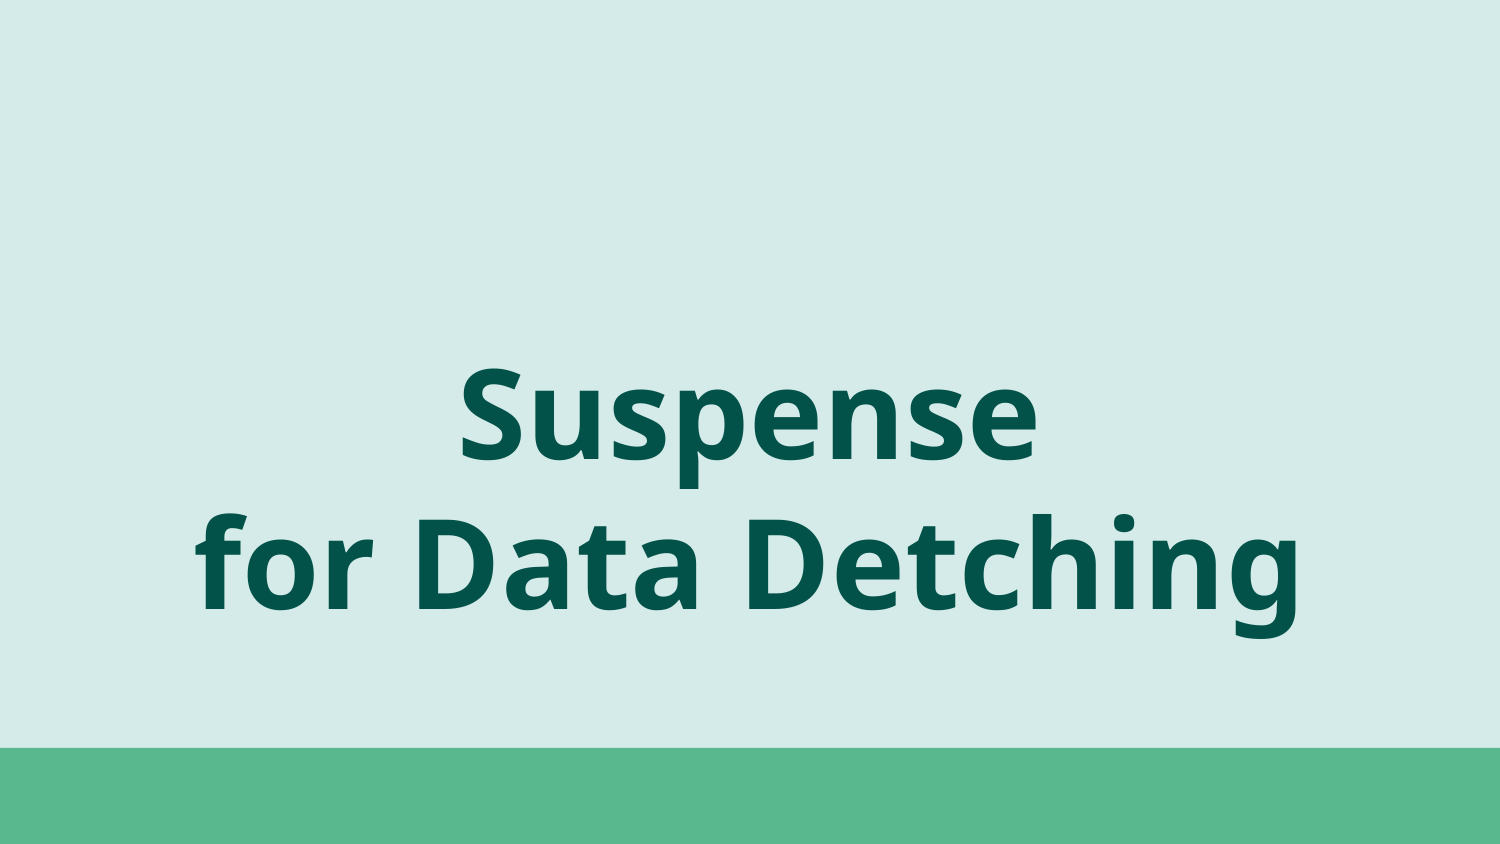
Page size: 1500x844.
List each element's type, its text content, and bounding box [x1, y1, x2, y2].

text_box Suspense for Data Detching [178, 326, 1322, 642]
